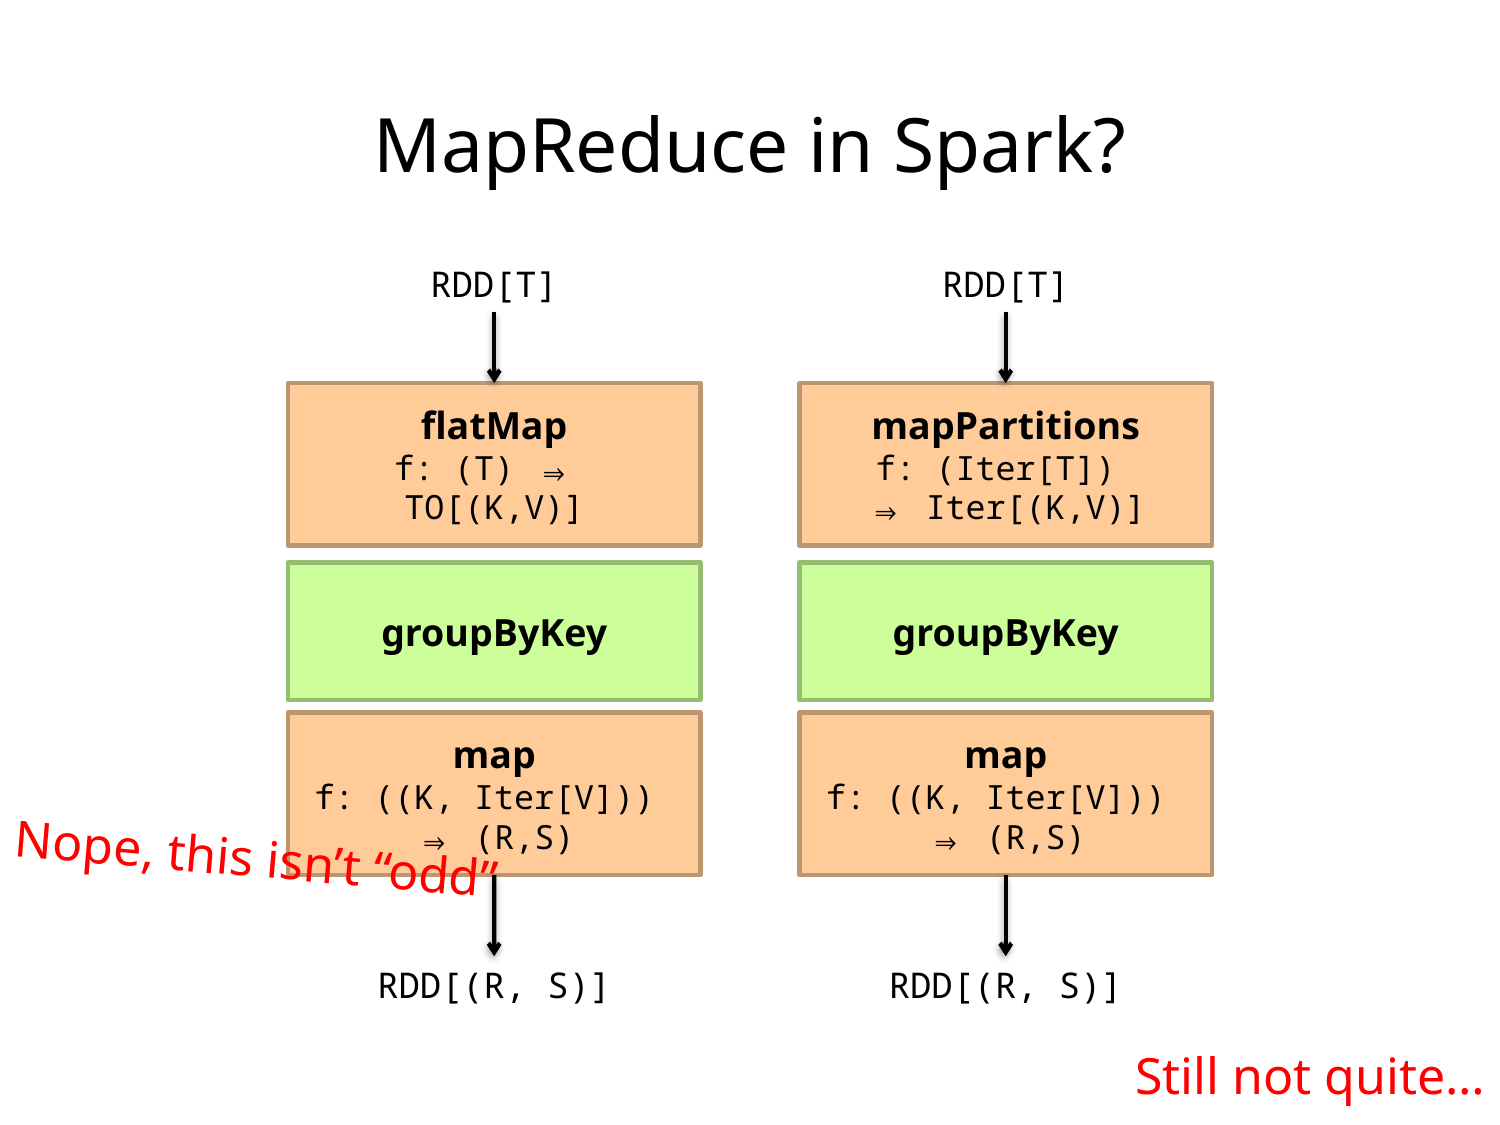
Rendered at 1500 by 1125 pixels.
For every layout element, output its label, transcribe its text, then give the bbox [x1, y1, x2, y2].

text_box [799, 254, 1213, 1015]
text_box Nope, this isn’t “odd” [0, 797, 282, 898]
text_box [287, 254, 701, 1015]
text_box Still not quite… [1120, 1037, 1500, 1113]
text_box MapReduce in Spark? [0, 90, 1500, 203]
